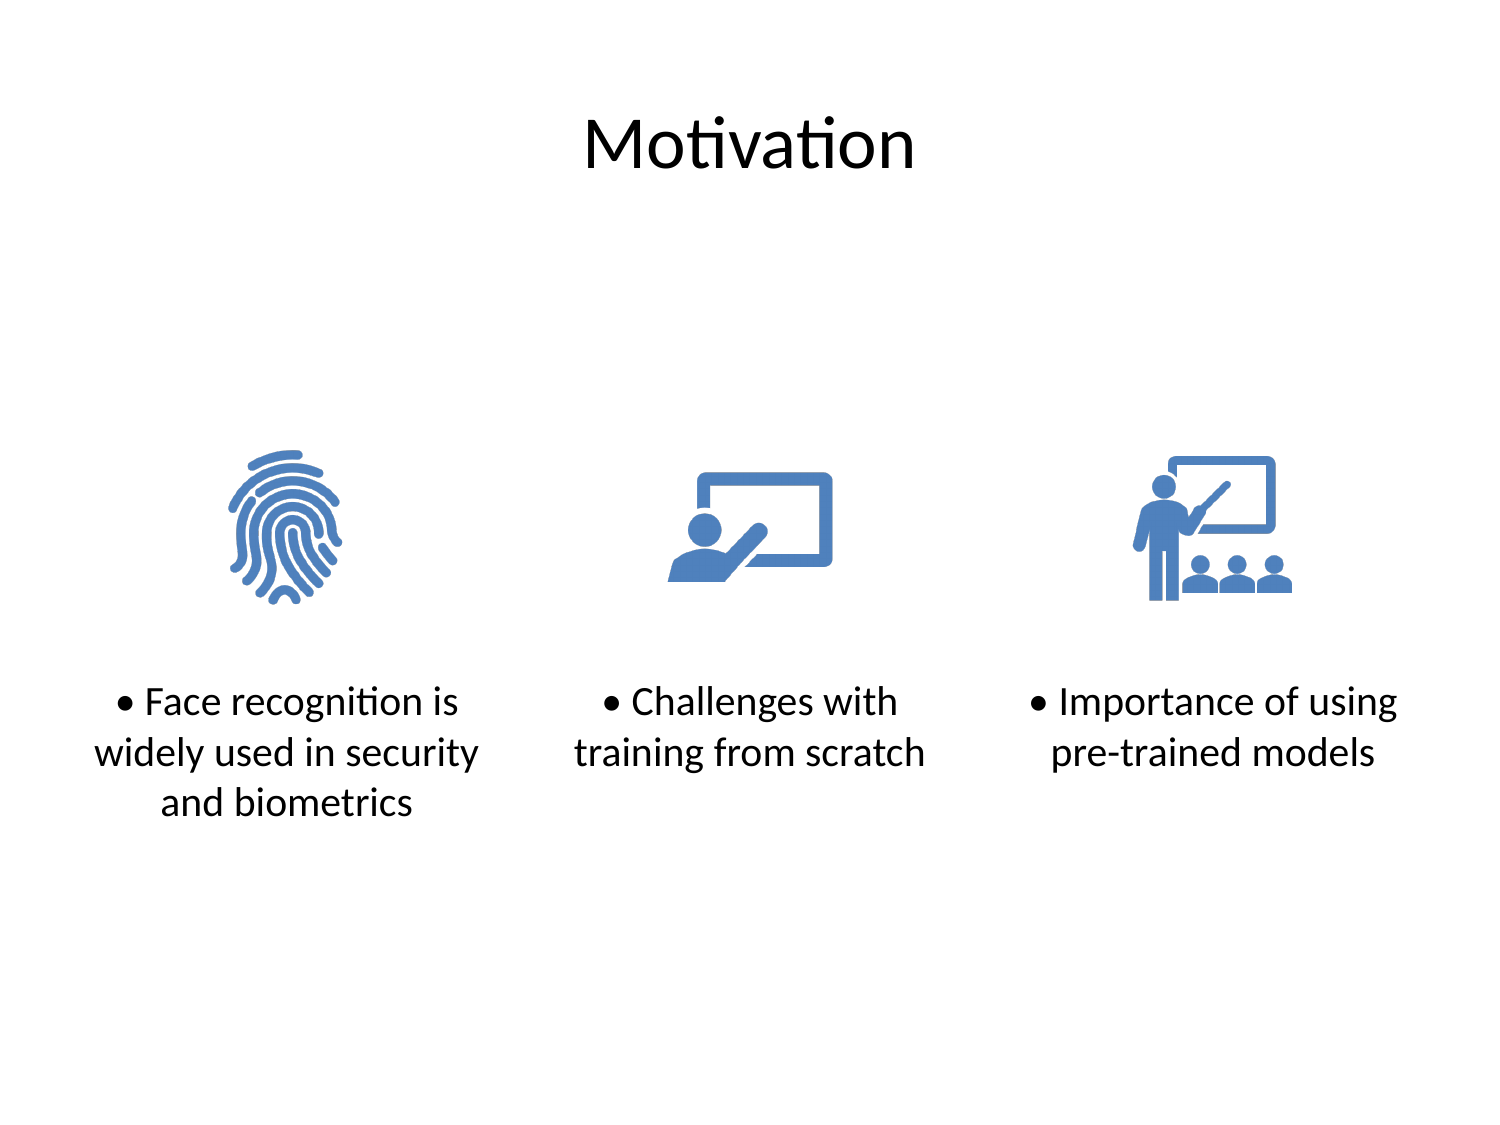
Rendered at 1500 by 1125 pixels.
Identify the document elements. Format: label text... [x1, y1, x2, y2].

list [74, 262, 1426, 1006]
title Motivation [75, 45, 1425, 233]
